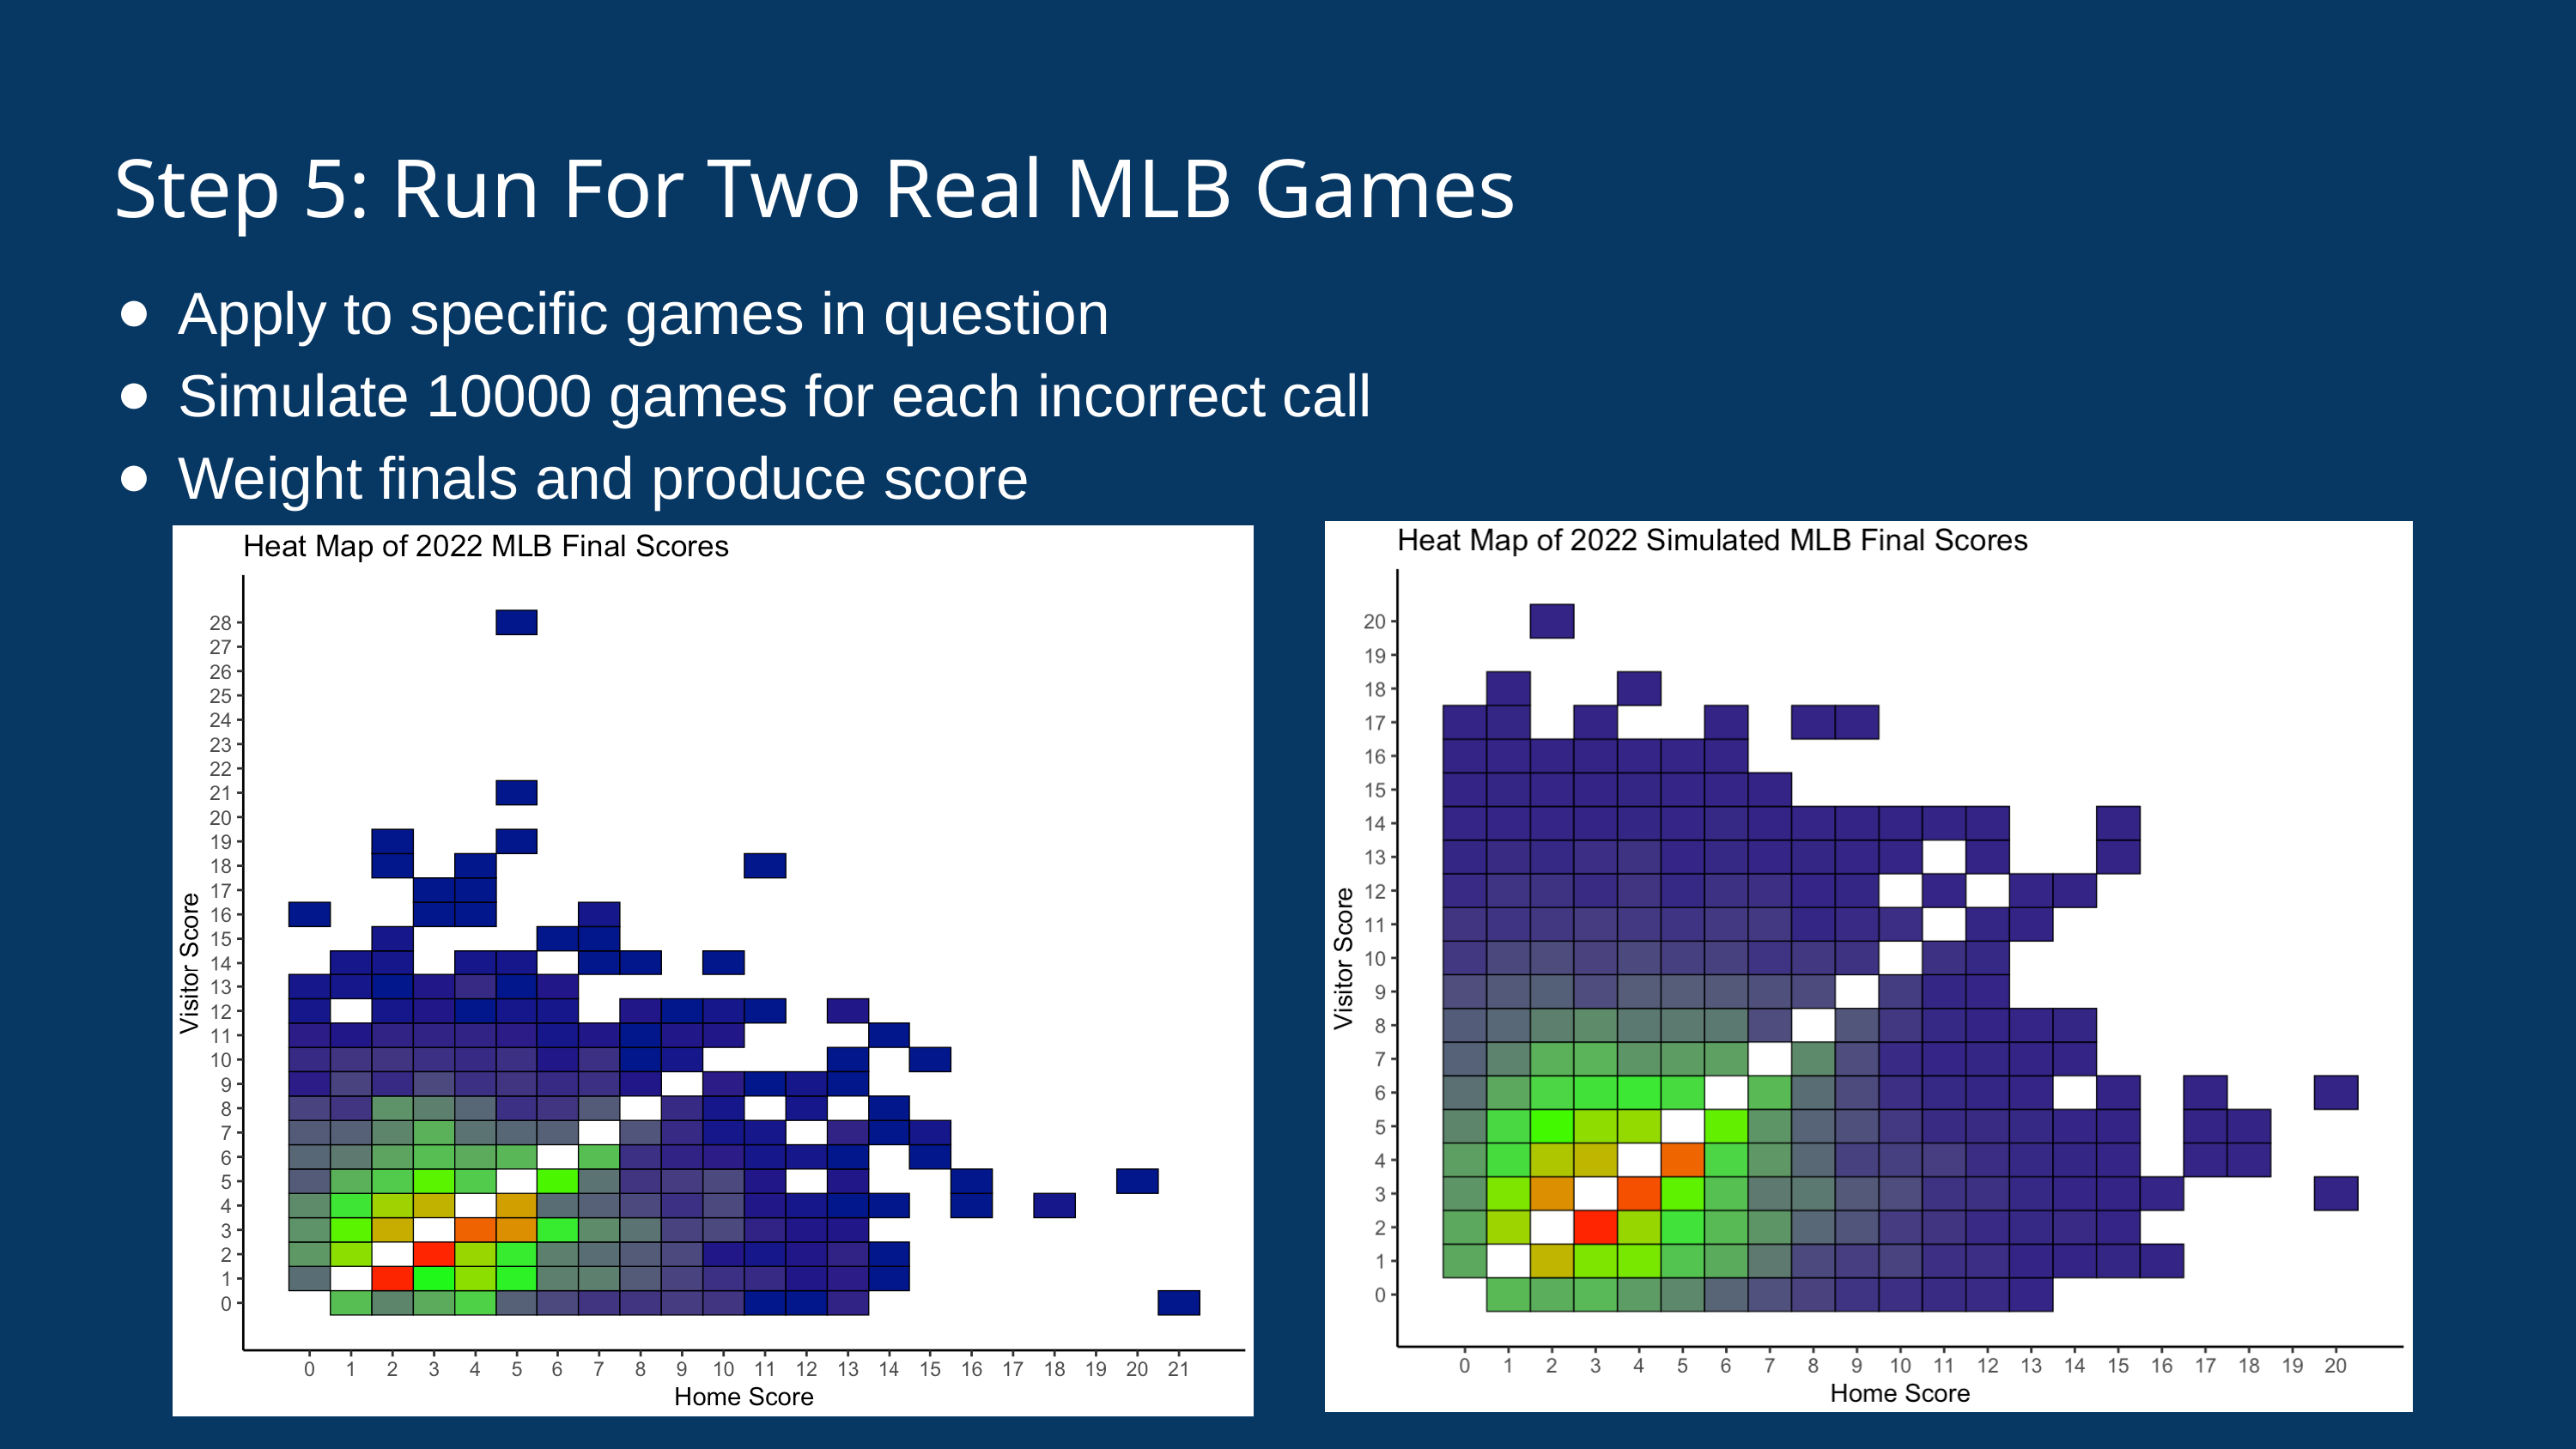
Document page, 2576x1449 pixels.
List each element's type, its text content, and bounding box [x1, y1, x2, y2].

title Step 5: Run For Two Real MLB Games [88, 111, 2488, 273]
picture [1325, 521, 2413, 1413]
list Apply to specific games in question Simulate 10000 games for each incorrect call Weight finals and produce score [88, 238, 1537, 561]
picture [172, 525, 1254, 1417]
